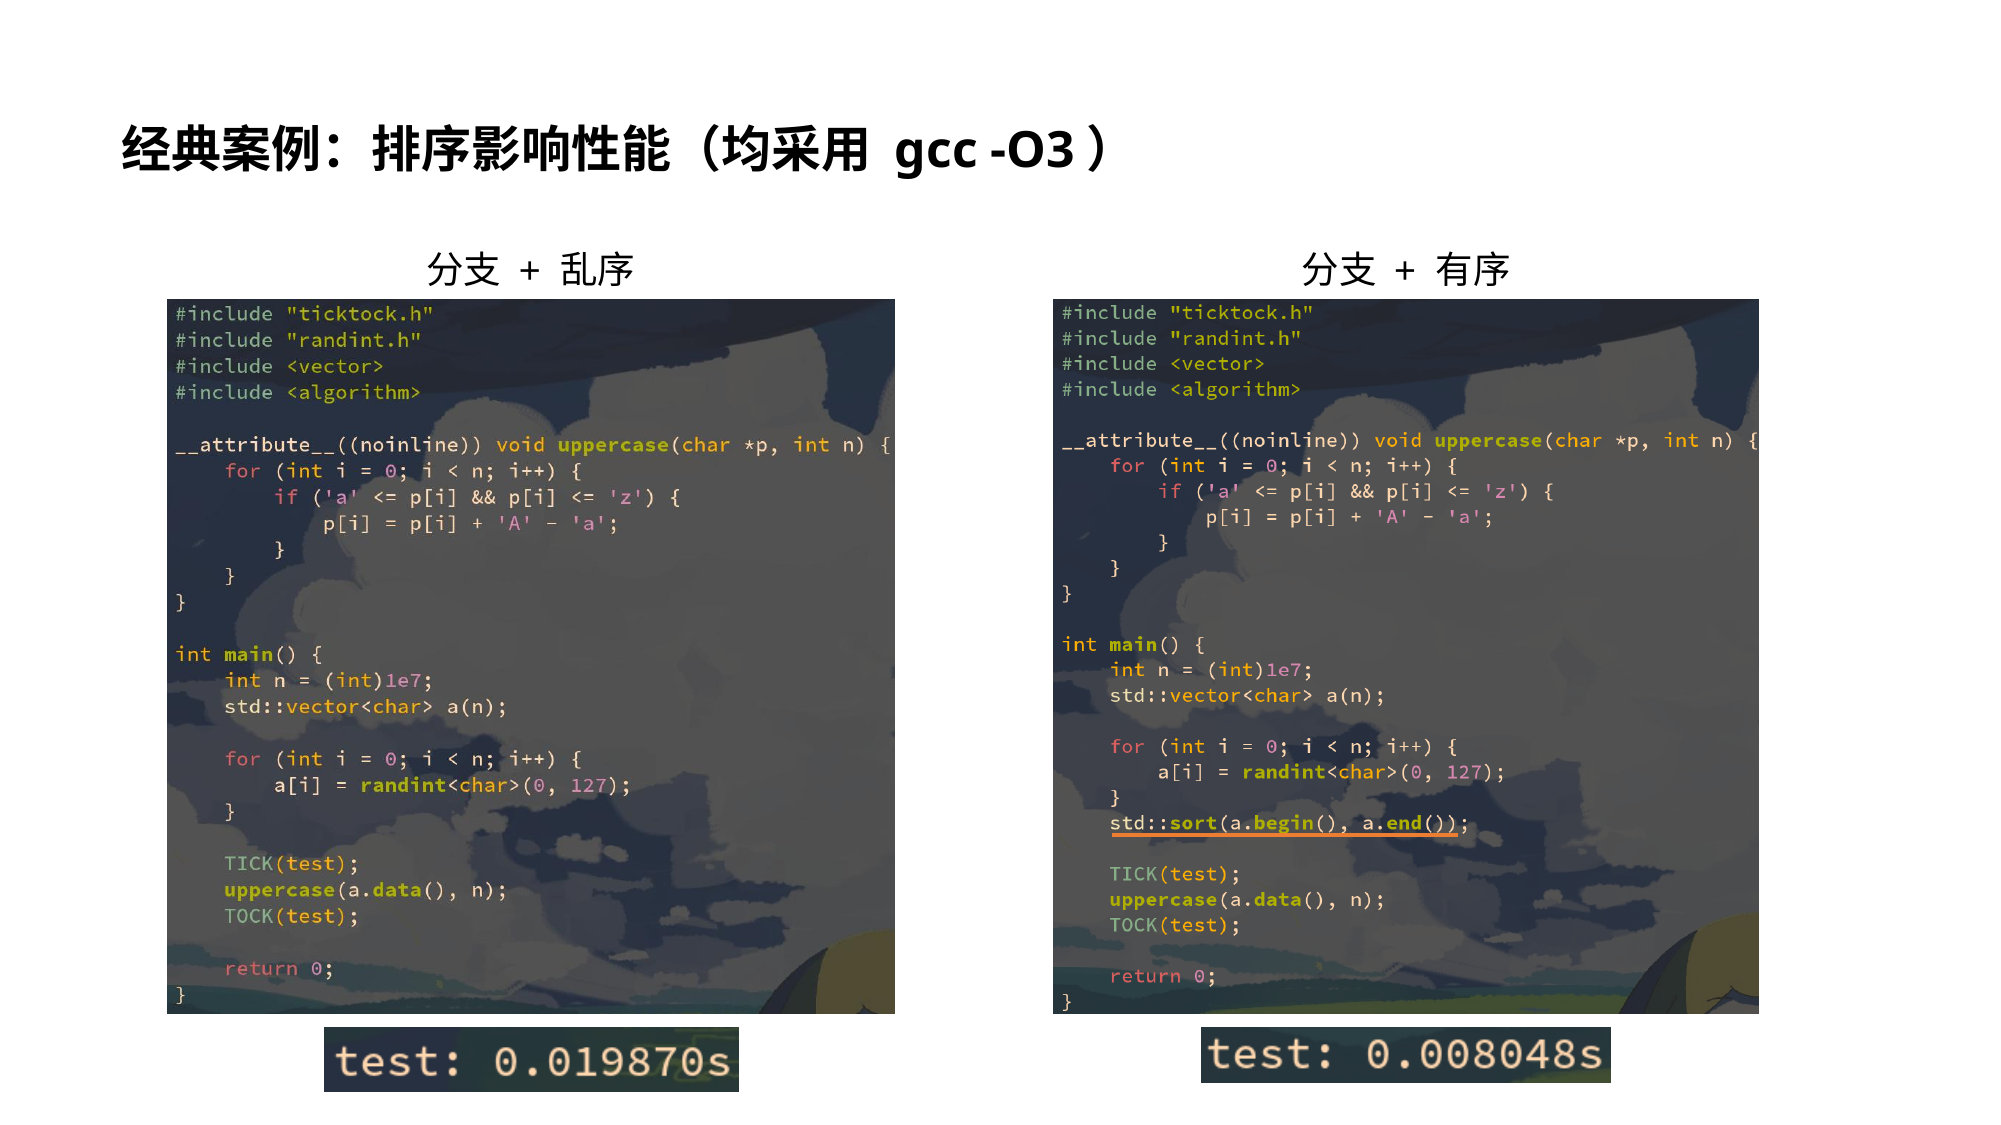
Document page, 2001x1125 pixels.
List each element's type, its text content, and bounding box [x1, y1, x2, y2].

text_box 分支 + 乱序 [411, 238, 651, 299]
text_box 分支 + 有序 [1286, 238, 1526, 299]
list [1053, 299, 1759, 1014]
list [167, 299, 895, 1014]
picture [324, 1027, 739, 1092]
picture [1201, 1027, 1611, 1083]
title 经典案例：排序影响性能（均采用 gcc -O3） [106, 42, 1832, 260]
